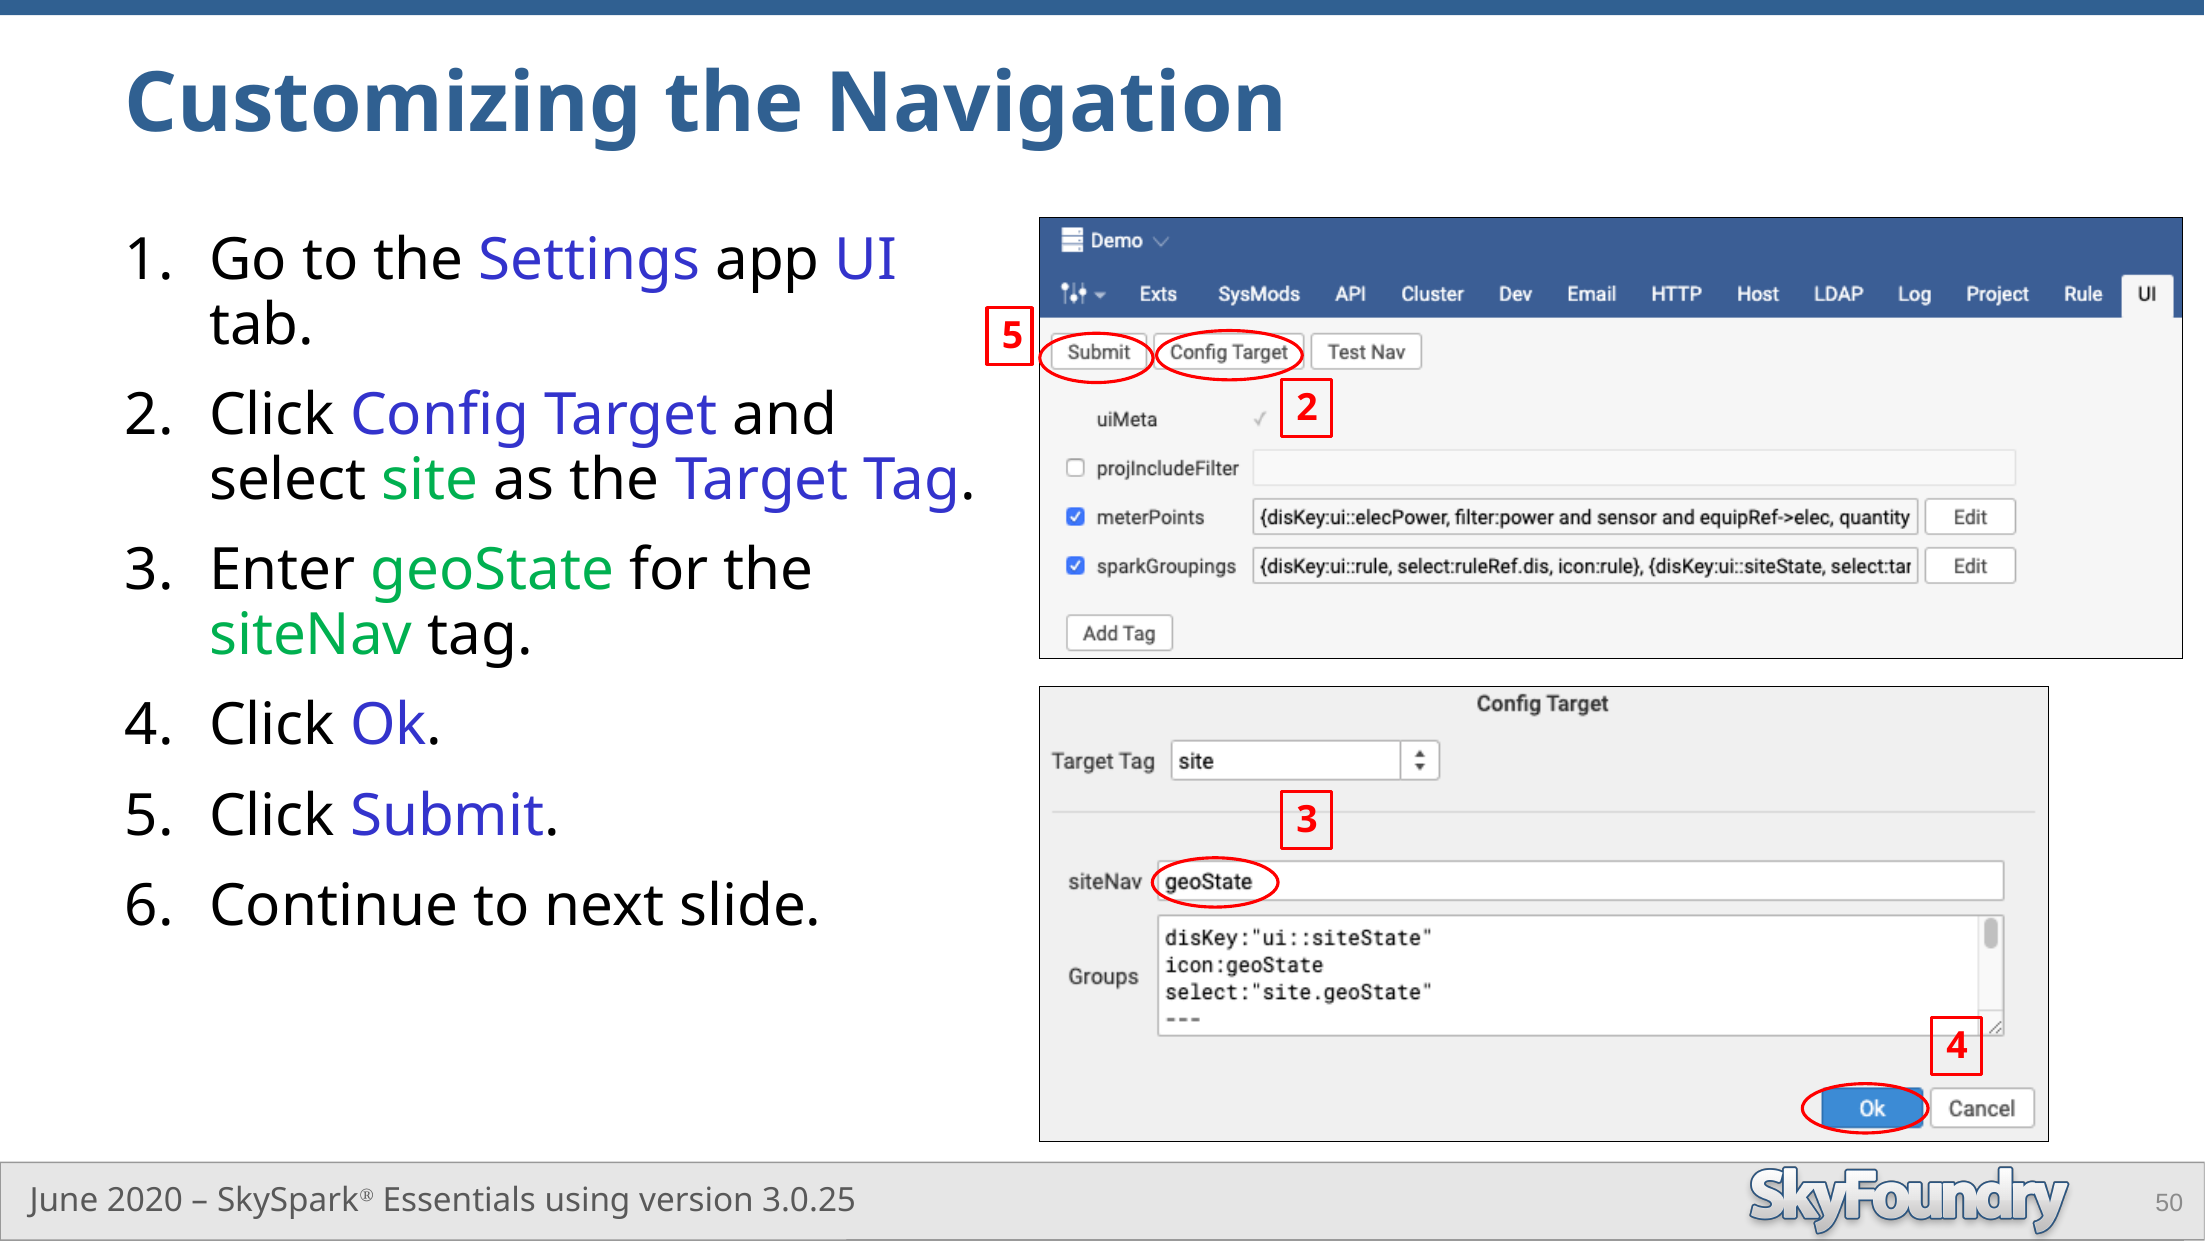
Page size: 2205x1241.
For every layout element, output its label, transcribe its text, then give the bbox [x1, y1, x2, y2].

slide_number 50 [1702, 1170, 2199, 1236]
picture [1739, 1236, 2076, 1241]
title Customizing the Navigation [110, 49, 2094, 158]
picture [1039, 686, 2049, 1143]
picture [1039, 217, 2183, 659]
picture [1739, 1145, 2076, 1170]
text_box 5 [987, 307, 1033, 365]
list Go to the Settings app UI tab. Click Config Target and select site as the Target Tag. Enter geoState for the siteNav tag. Click Ok. Click Submit. Continue to next slide. [110, 220, 1003, 1109]
